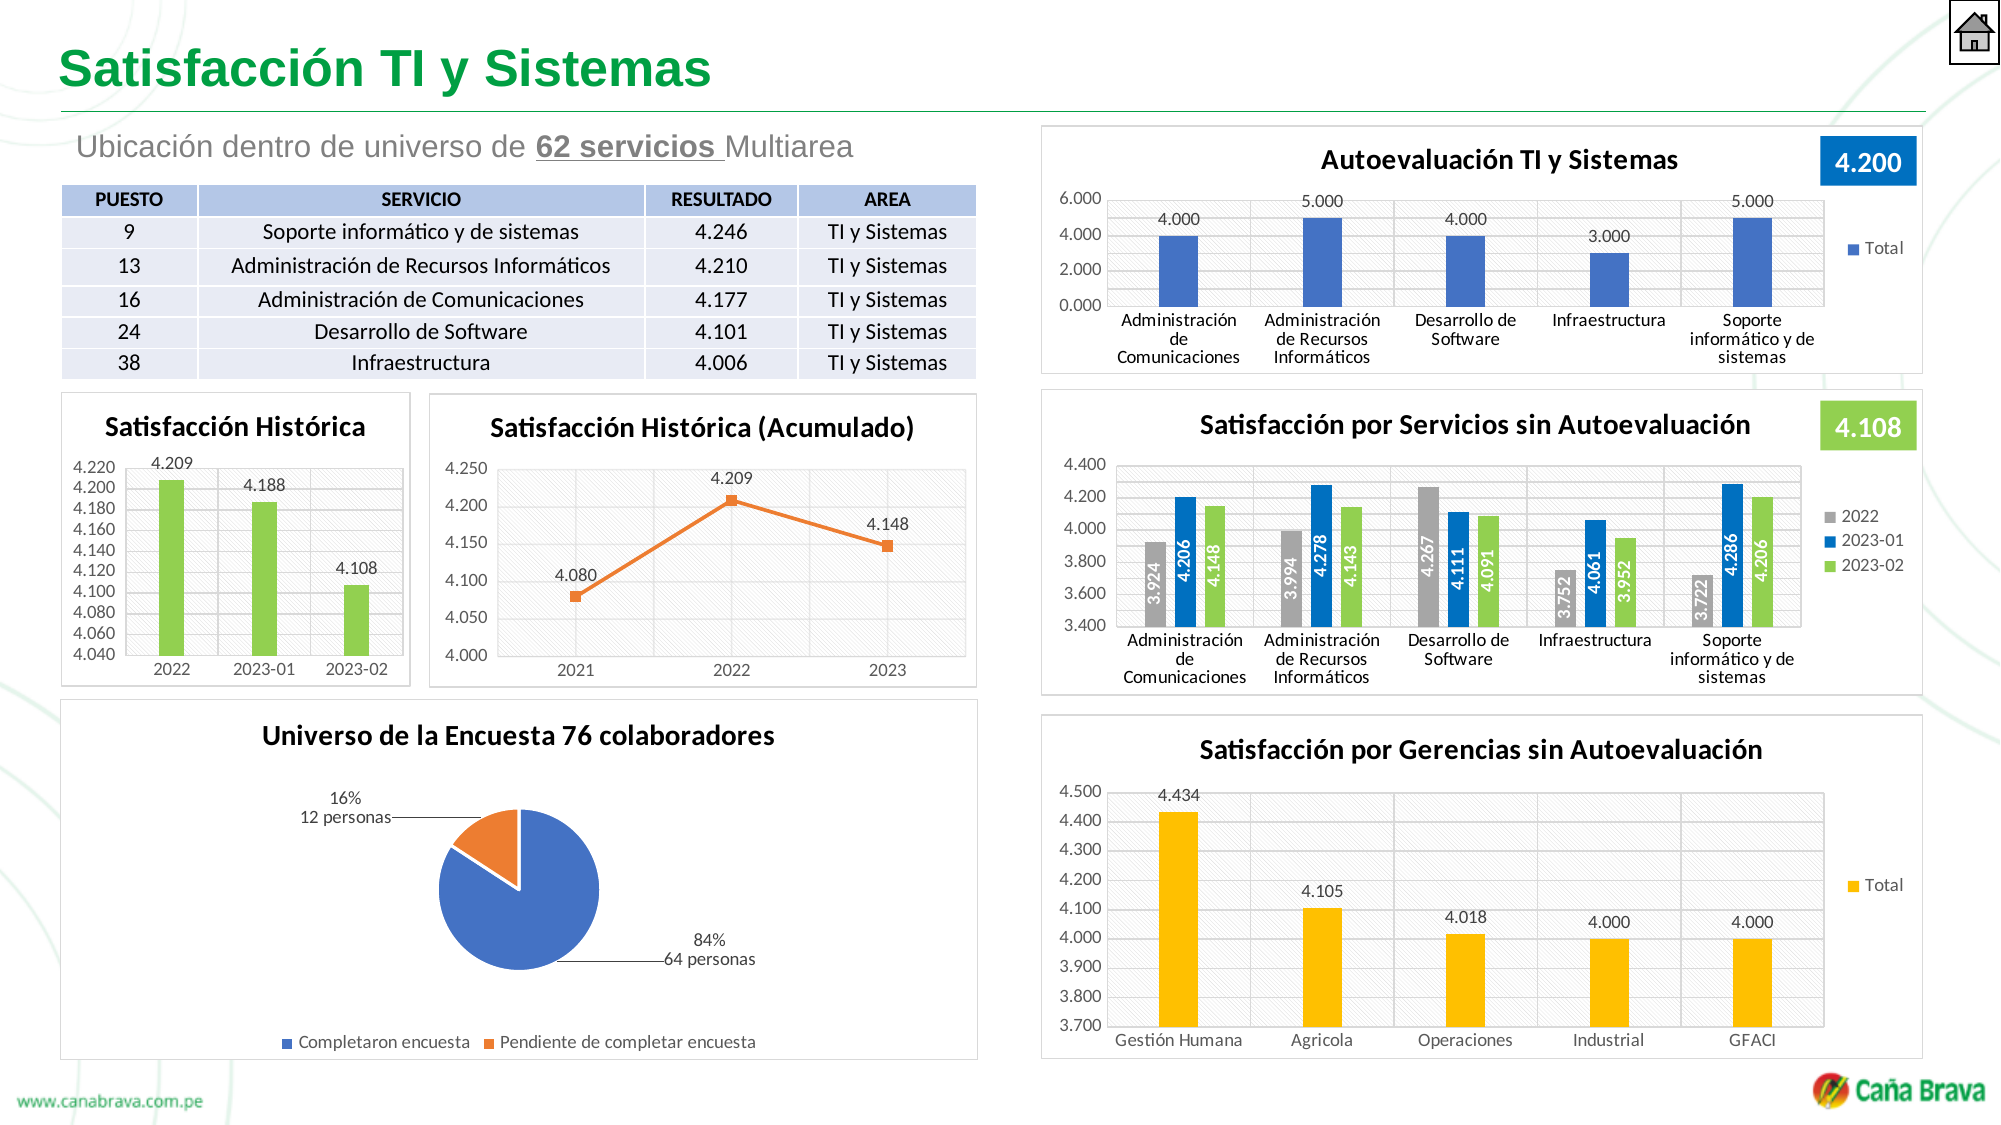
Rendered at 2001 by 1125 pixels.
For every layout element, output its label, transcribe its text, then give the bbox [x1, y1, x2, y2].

table_cell 4.177 [646, 287, 797, 316]
chart [60, 391, 411, 687]
table_cell Desarrollo de Software [199, 318, 644, 348]
table_cell 4.101 [646, 318, 797, 348]
table_header PUESTO [62, 185, 197, 216]
table_cell 4.246 [646, 218, 797, 248]
table_cell 16 [62, 287, 197, 316]
table_cell TI y Sistemas [799, 318, 976, 348]
text_box Satisfacción TI y Sistemas [44, 36, 1784, 103]
table_cell Administración de Recursos Informáticos [199, 249, 644, 285]
table_header RESULTADO [646, 185, 797, 216]
table_header AREA [799, 185, 976, 216]
chart [1040, 125, 1924, 375]
table_cell Administración de Comunicaciones [199, 287, 644, 316]
table_cell TI y Sistemas [799, 349, 976, 379]
table_cell Infraestructura [199, 349, 644, 379]
text_box [1949, 0, 2000, 65]
table_cell 4.210 [646, 249, 797, 285]
table_cell 13 [62, 249, 197, 285]
chart [1040, 714, 1924, 1060]
table_cell 9 [62, 218, 197, 248]
table_header SERVICIO [199, 185, 644, 216]
chart [428, 392, 978, 688]
table_cell TI y Sistemas [799, 218, 976, 248]
table_cell 38 [62, 349, 197, 379]
table_cell Soporte informático y de sistemas [199, 218, 644, 248]
table_cell 24 [62, 318, 197, 348]
table_cell TI y Sistemas [799, 287, 976, 316]
table_cell TI y Sistemas [799, 249, 976, 285]
chart [60, 699, 978, 1060]
picture [0, 0, 2001, 1125]
text_box Ubicación dentro de universo de 62 servicios Multiarea [60, 130, 875, 165]
chart [1040, 388, 1924, 696]
table_cell 4.006 [646, 349, 797, 379]
